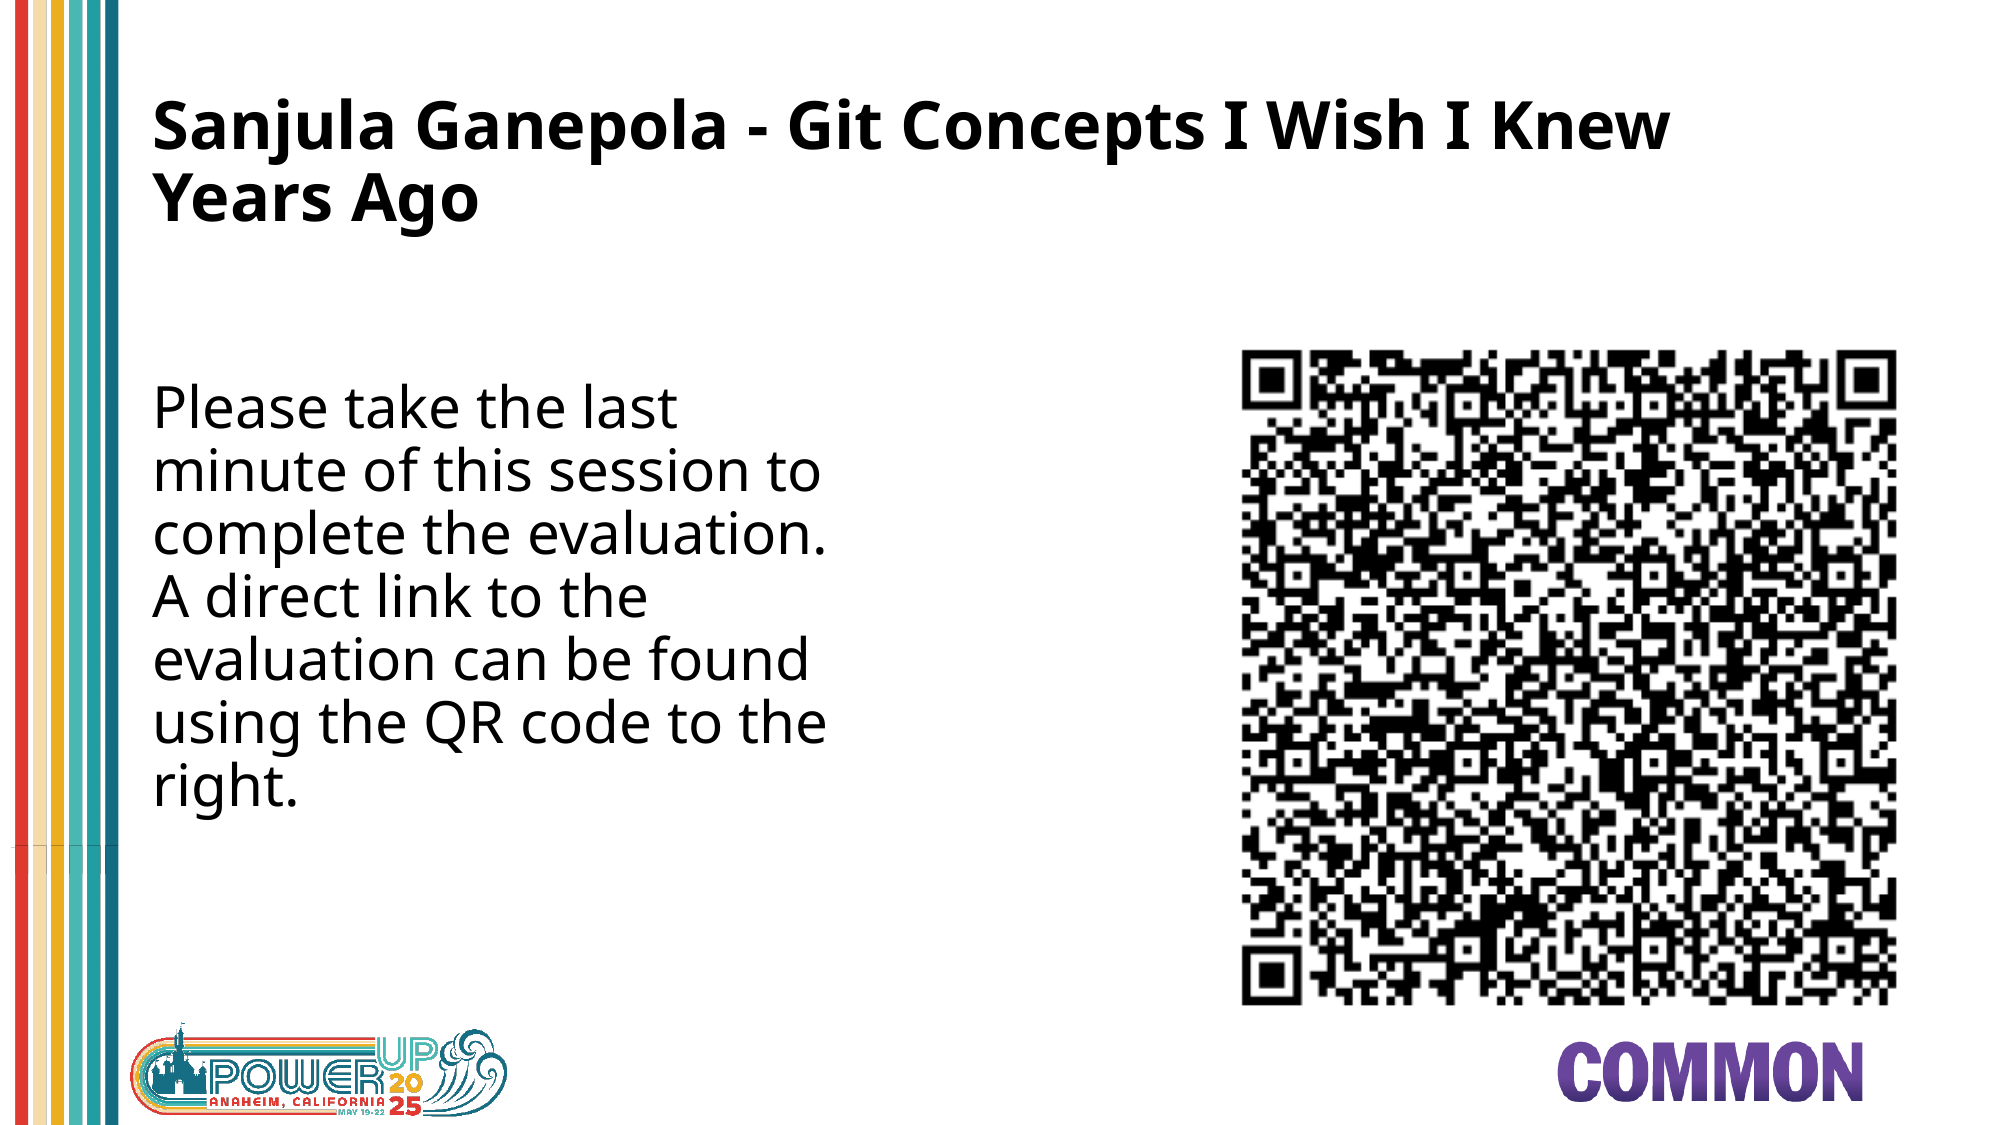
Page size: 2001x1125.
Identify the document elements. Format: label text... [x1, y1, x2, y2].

picture [125, 974, 513, 1125]
list Please take the last minute of this session to complete the evaluation. A direct link to the evaluation can be found using the QR code to the right. [137, 370, 890, 1014]
title Sanjula Ganepola - Git Concepts I Wish I Knew Years Ago [137, 29, 1863, 299]
picture [10, 0, 123, 1125]
picture [1233, 342, 1906, 1014]
picture [1557, 1041, 1863, 1102]
